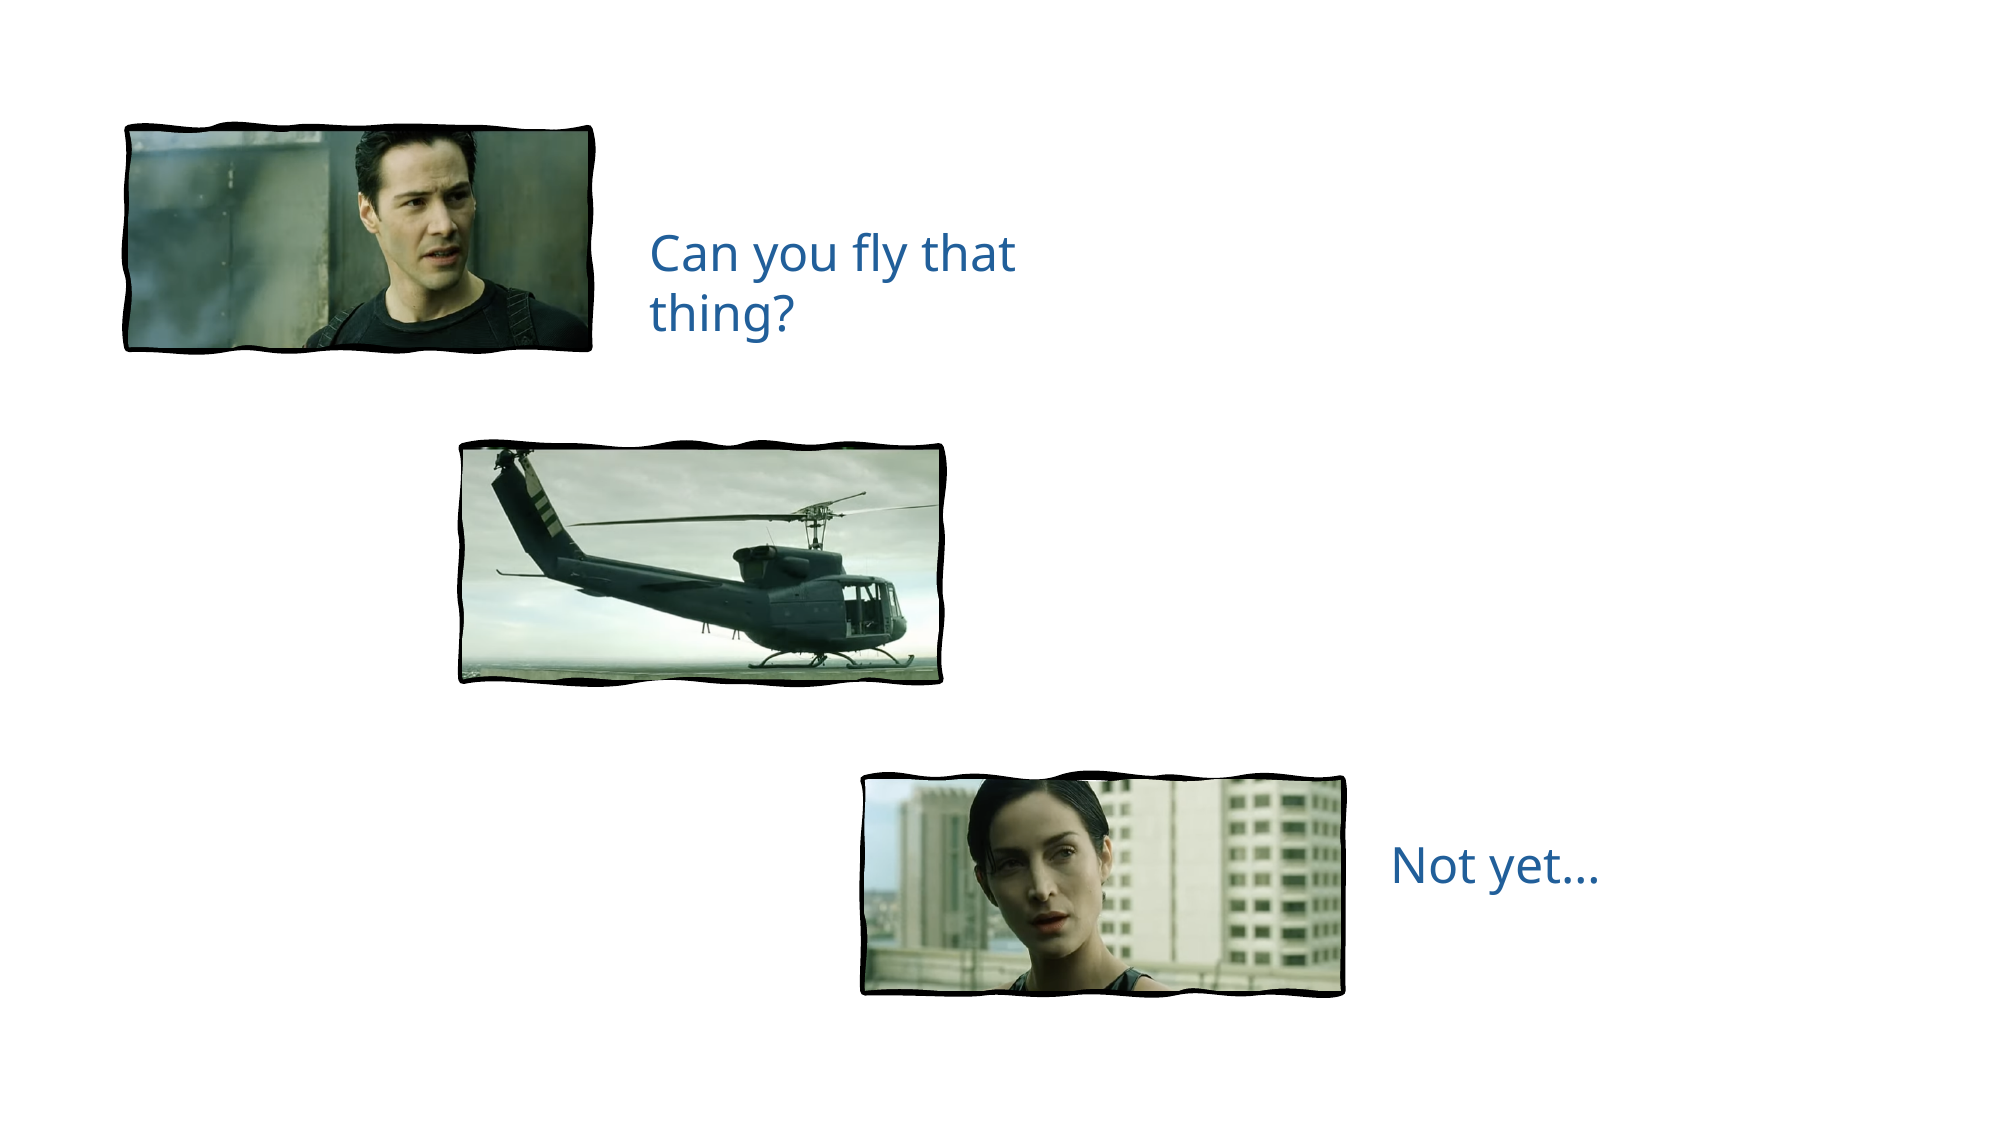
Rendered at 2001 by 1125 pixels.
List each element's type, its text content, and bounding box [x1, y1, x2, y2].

picture [462, 447, 940, 680]
picture [128, 128, 589, 348]
picture [864, 779, 1342, 992]
text_box Not yet… [1375, 826, 1914, 902]
text_box Can you fly that thing? [634, 214, 1173, 349]
